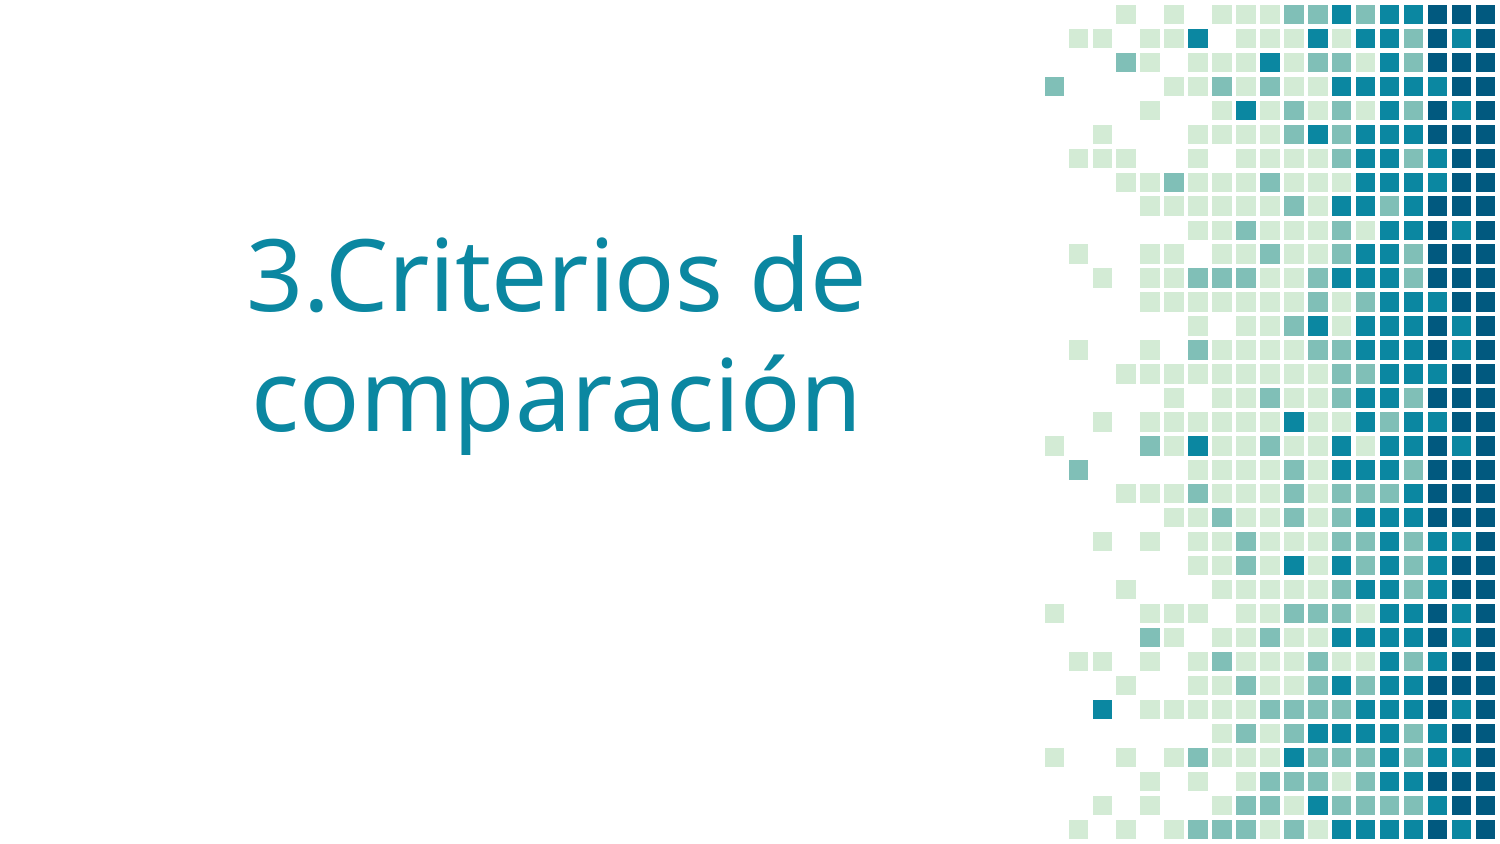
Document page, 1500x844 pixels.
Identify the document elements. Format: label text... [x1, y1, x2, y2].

title 3.Criterios de comparación [38, 276, 1077, 467]
